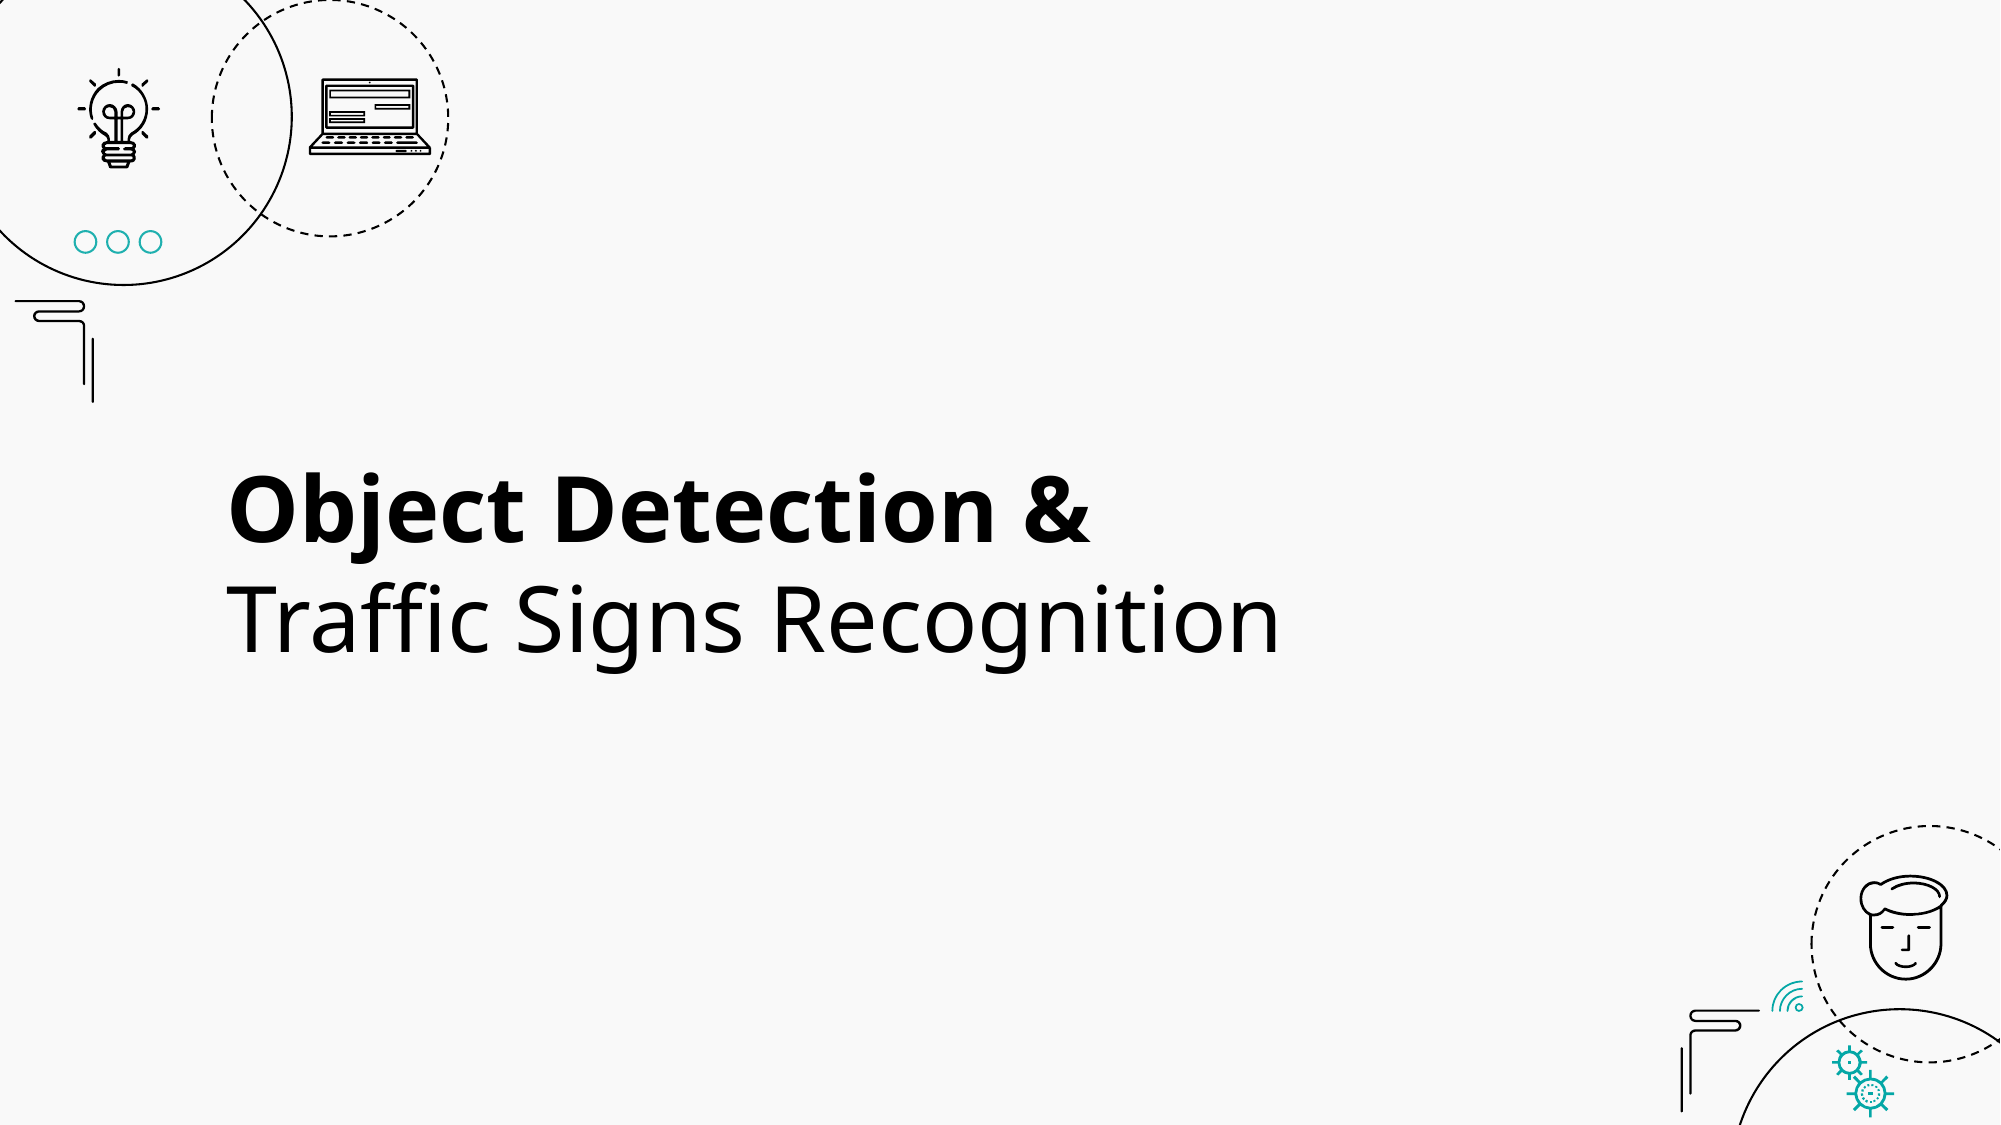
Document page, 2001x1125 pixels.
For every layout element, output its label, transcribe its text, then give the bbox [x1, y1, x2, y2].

text_box [1810, 825, 2000, 1040]
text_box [1859, 874, 1949, 981]
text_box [1832, 1045, 1895, 1118]
text_box Object Detection & Traffic Signs Recognition [211, 443, 1455, 679]
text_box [14, 299, 94, 404]
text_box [74, 231, 162, 253]
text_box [1771, 980, 1804, 1012]
text_box [1738, 1008, 2000, 1125]
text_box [1680, 1009, 1761, 1113]
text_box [308, 78, 432, 156]
text_box [261, 0, 450, 238]
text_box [77, 67, 161, 169]
text_box [0, 0, 293, 287]
